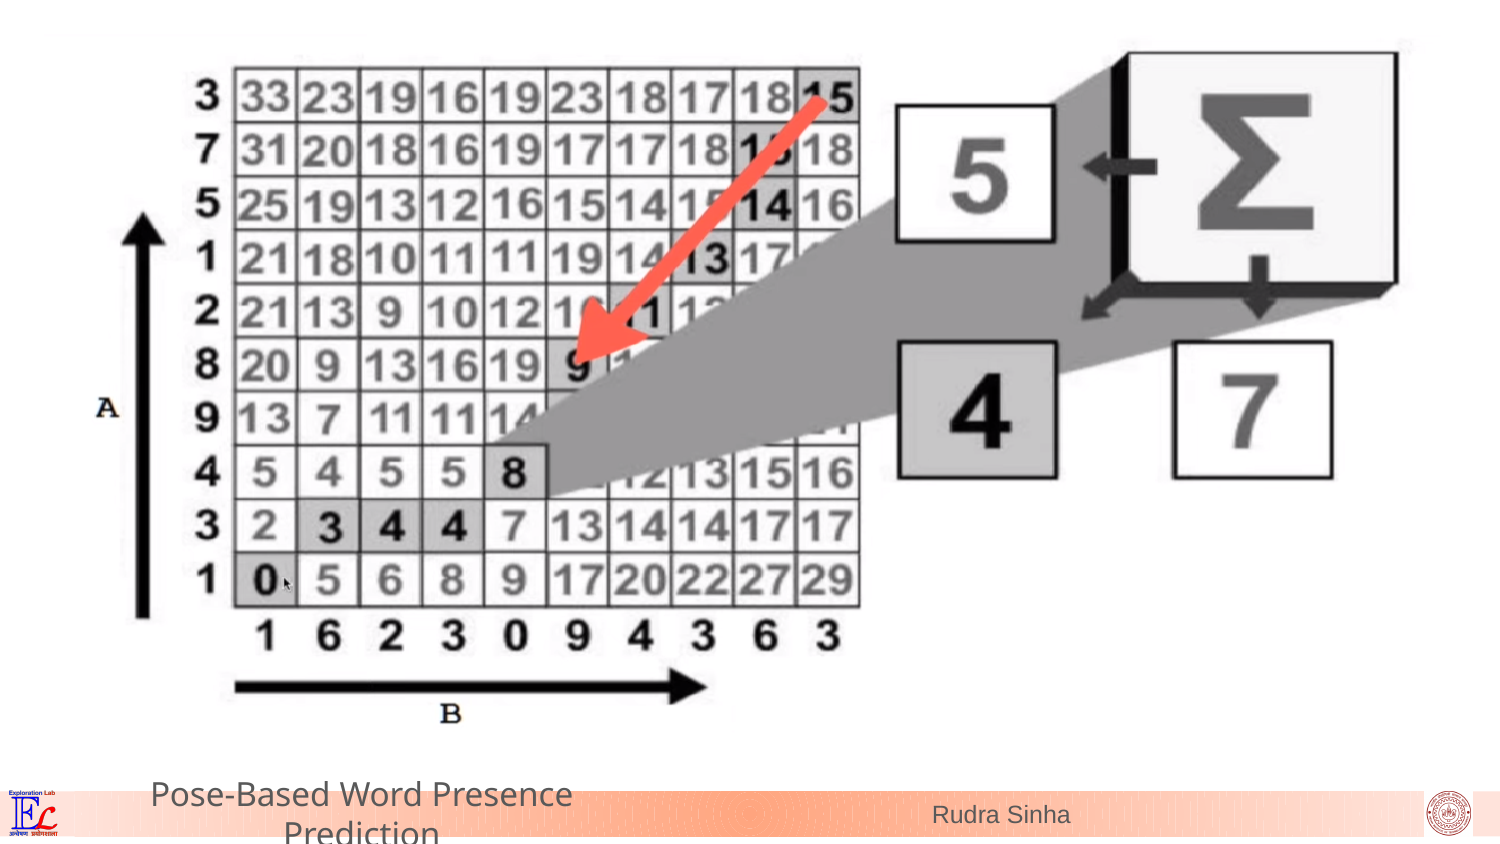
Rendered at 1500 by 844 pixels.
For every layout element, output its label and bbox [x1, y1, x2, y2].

picture [0, 787, 66, 840]
picture [1424, 790, 1473, 837]
picture [44, 34, 1456, 734]
